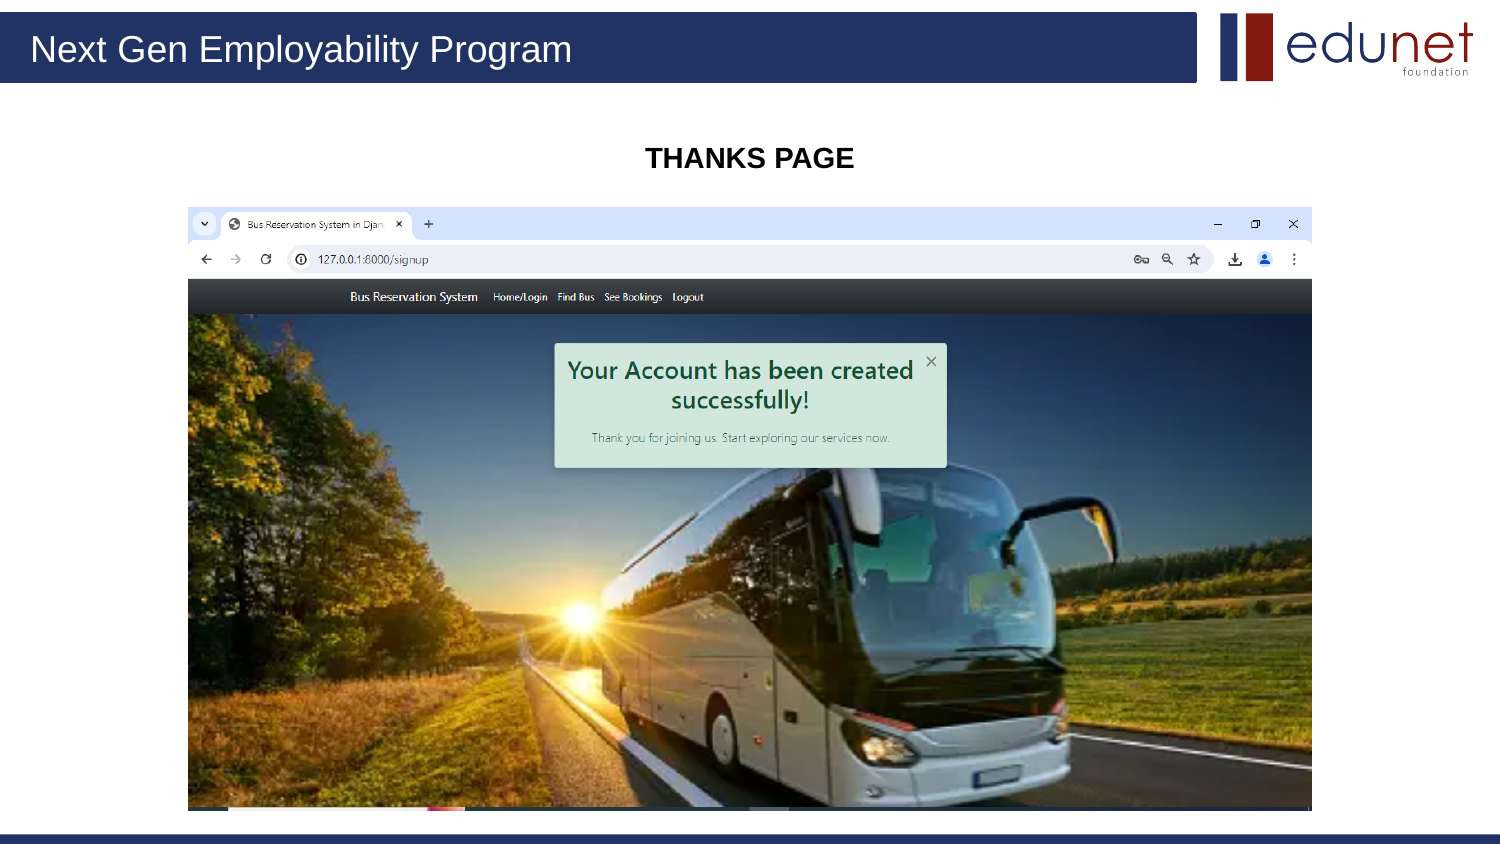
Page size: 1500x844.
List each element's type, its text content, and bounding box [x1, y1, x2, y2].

picture [1279, 14, 1482, 83]
picture [187, 207, 1312, 812]
title THANKS PAGE [103, 105, 1397, 208]
